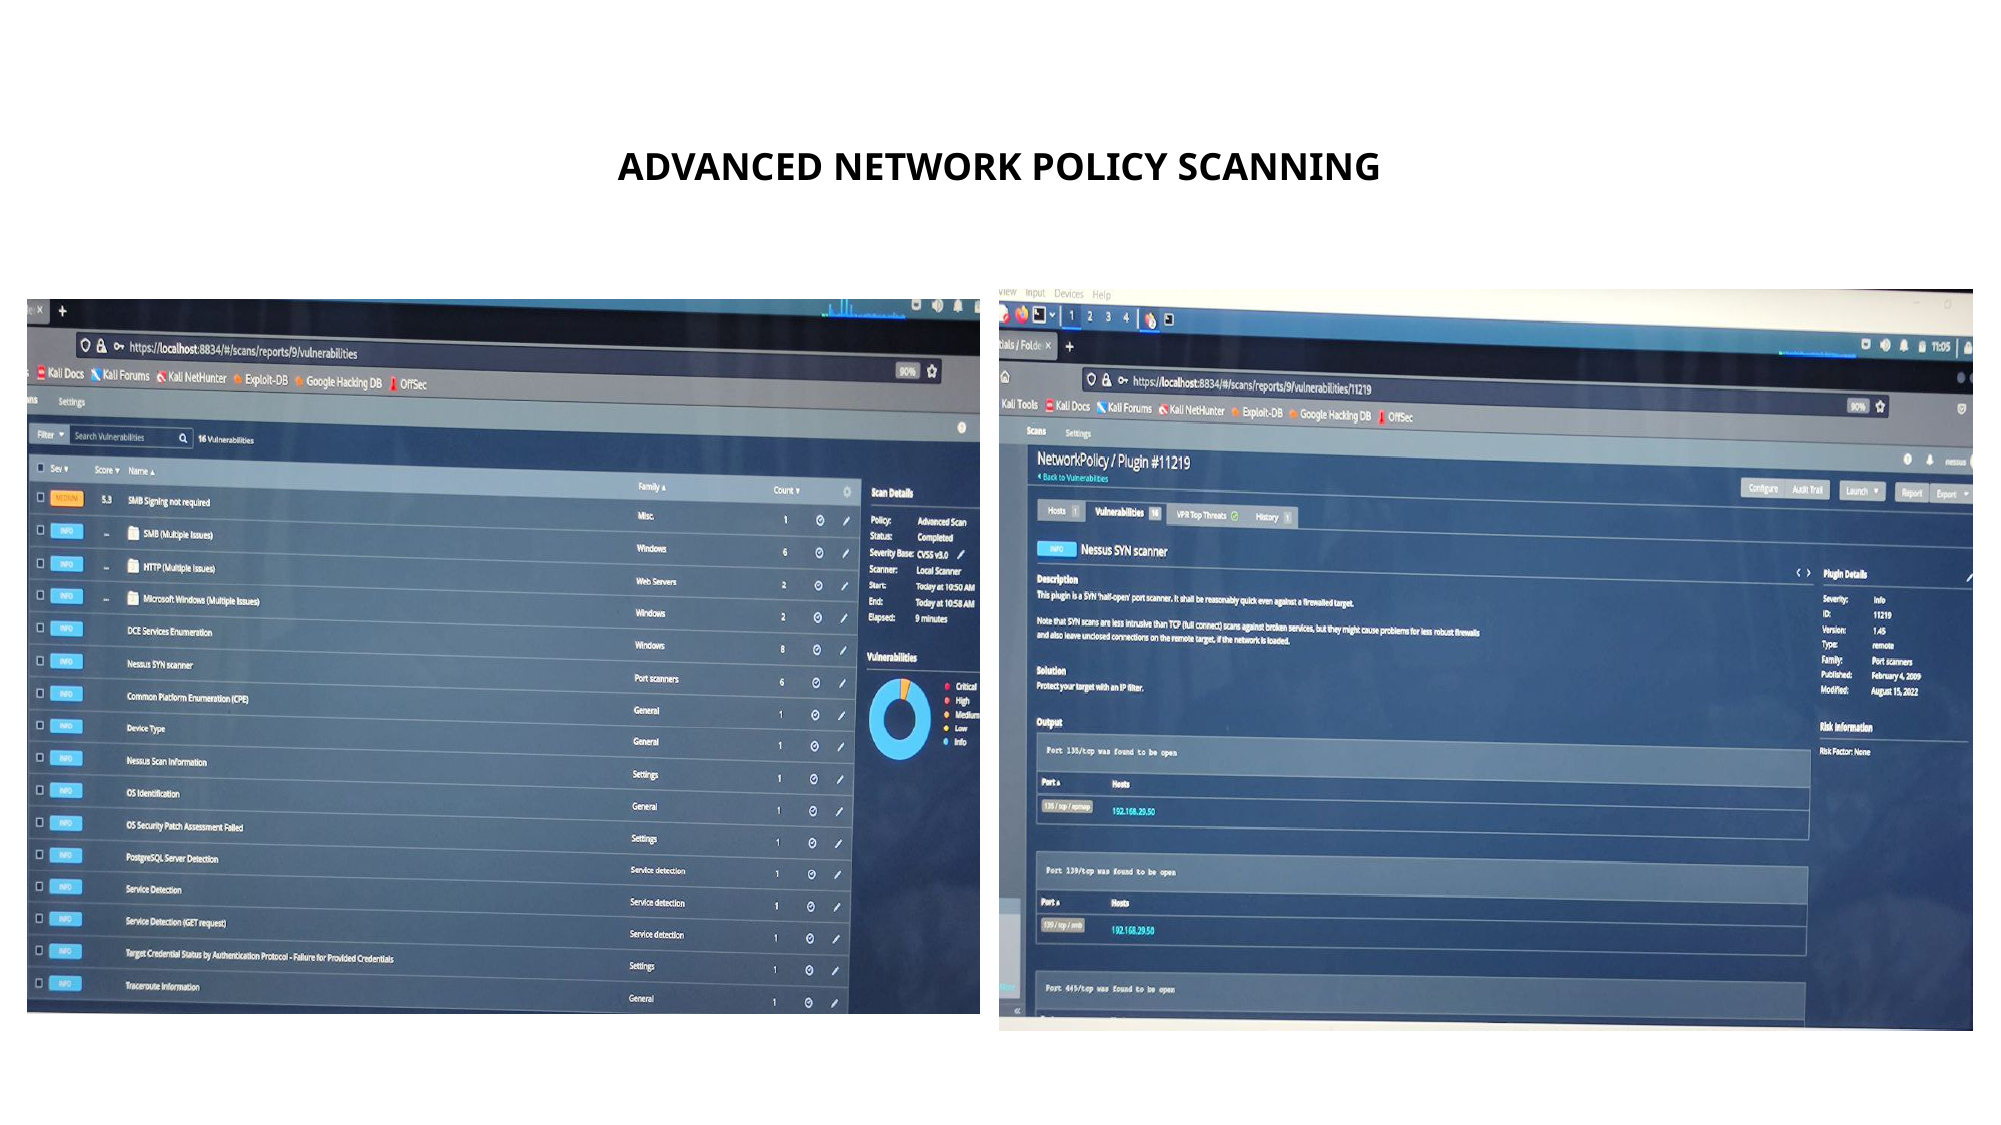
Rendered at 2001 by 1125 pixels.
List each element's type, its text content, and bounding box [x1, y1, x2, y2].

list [27, 299, 980, 1014]
picture [999, 288, 1973, 1031]
title ADVANCED NETWORK POLICY SCANNING [137, 59, 1863, 278]
